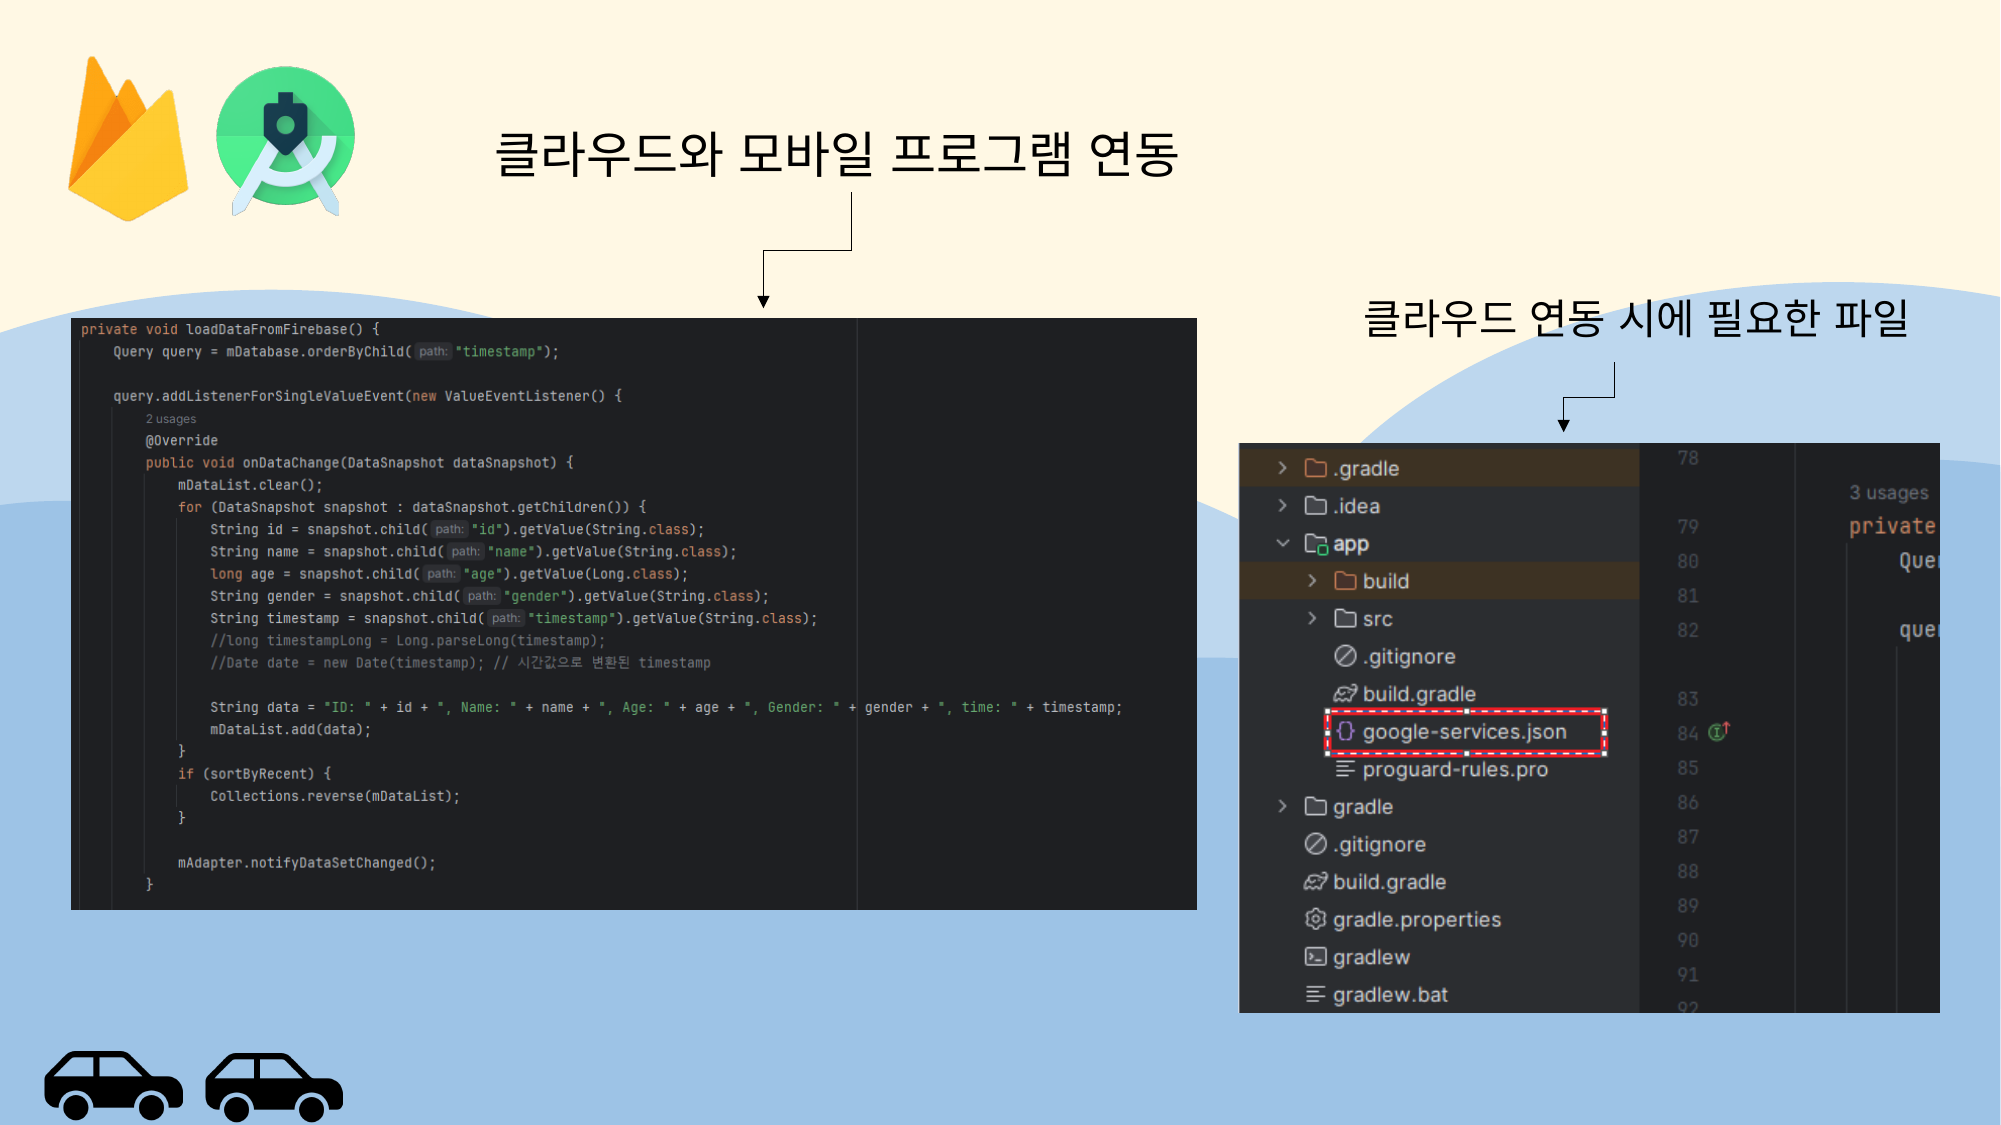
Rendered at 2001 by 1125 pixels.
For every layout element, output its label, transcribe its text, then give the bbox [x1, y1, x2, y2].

picture [199, 1012, 349, 1125]
picture [54, 48, 199, 232]
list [198, 48, 373, 223]
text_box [749, 206, 866, 295]
picture [1238, 443, 1940, 1013]
text_box 클라우드 연동 시에 필요한 파일 [1349, 285, 2000, 351]
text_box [1554, 371, 1624, 423]
text_box 클라우드와 모바일 프로그램 연동 [479, 116, 1315, 192]
picture [38, 1010, 189, 1125]
picture [71, 318, 1197, 910]
